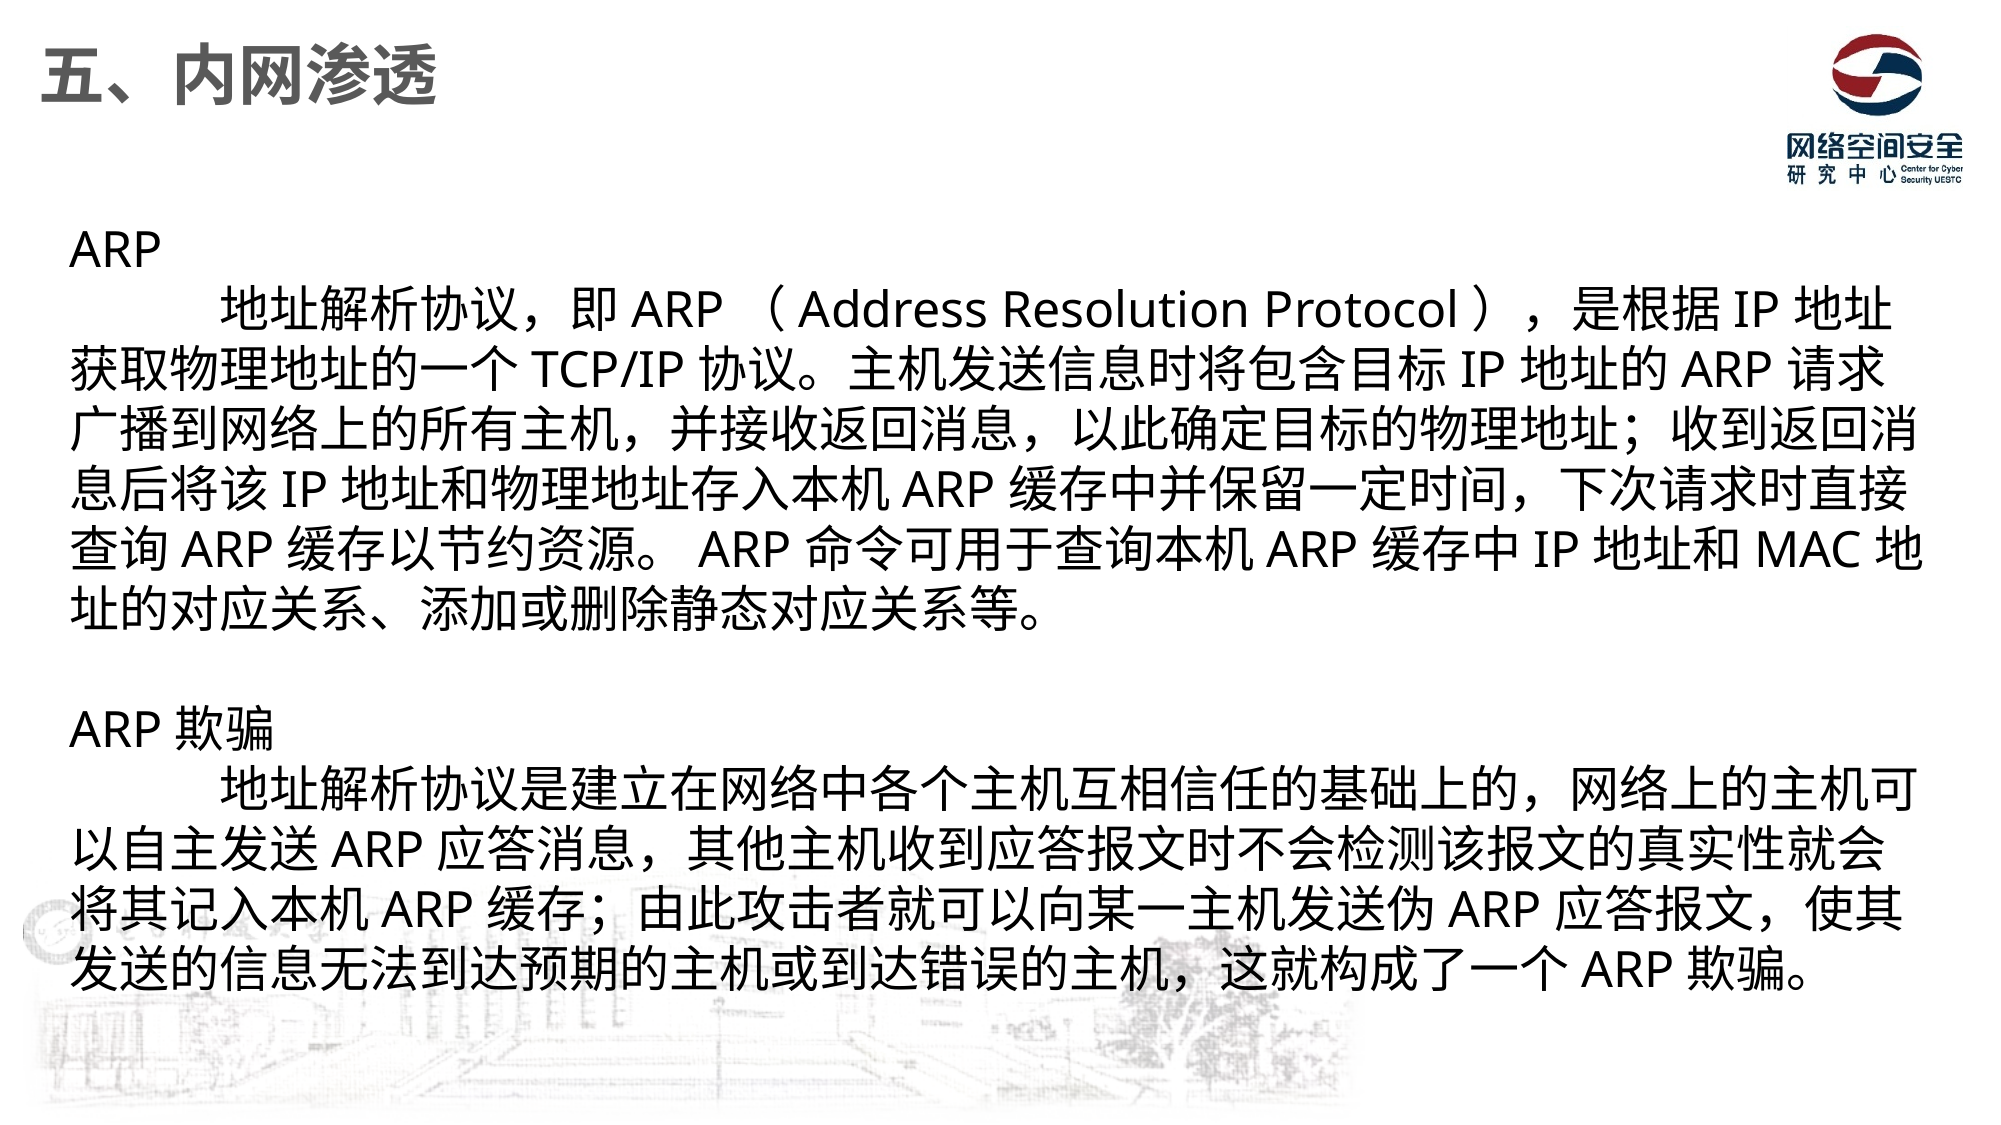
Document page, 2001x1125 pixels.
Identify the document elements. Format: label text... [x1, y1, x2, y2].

text_box ARP 地址解析协议，即ARP（Address Resolution Protocol），是根据IP地址获取物理地址的一个TCP/IP协议。主机发送信息时将包含目标IP地址的ARP请求广播到网络上的所有主机，并接收返回消息，以此确定目标的物理地址；收到返回消息后将该IP地址和物理地址存入本机ARP缓存中并保留一定时间，下次请求时直接查询ARP缓存以节约资源。ARP命令可用于查询本机ARP缓存中IP地址和MAC地址的对应关系、添加或删除静态对应关系等。 ARP欺骗 地址解析协议是建立在网络中各个主机互相信任的基础上的，网络上的主机可以自主发送ARP应答消息，其他主机收到应答报文时不会检测该报文的真实性就会将其记入本机ARP缓存；由此攻击者就可以向某一主机发送伪ARP应答报文，使其发送的信息无法到达预期的主机或到达错误的主机，这就构成了一个ARP欺骗。 [54, 210, 1945, 1006]
text_box 五、内网渗透 [23, 25, 1678, 121]
picture [1787, 26, 1963, 191]
